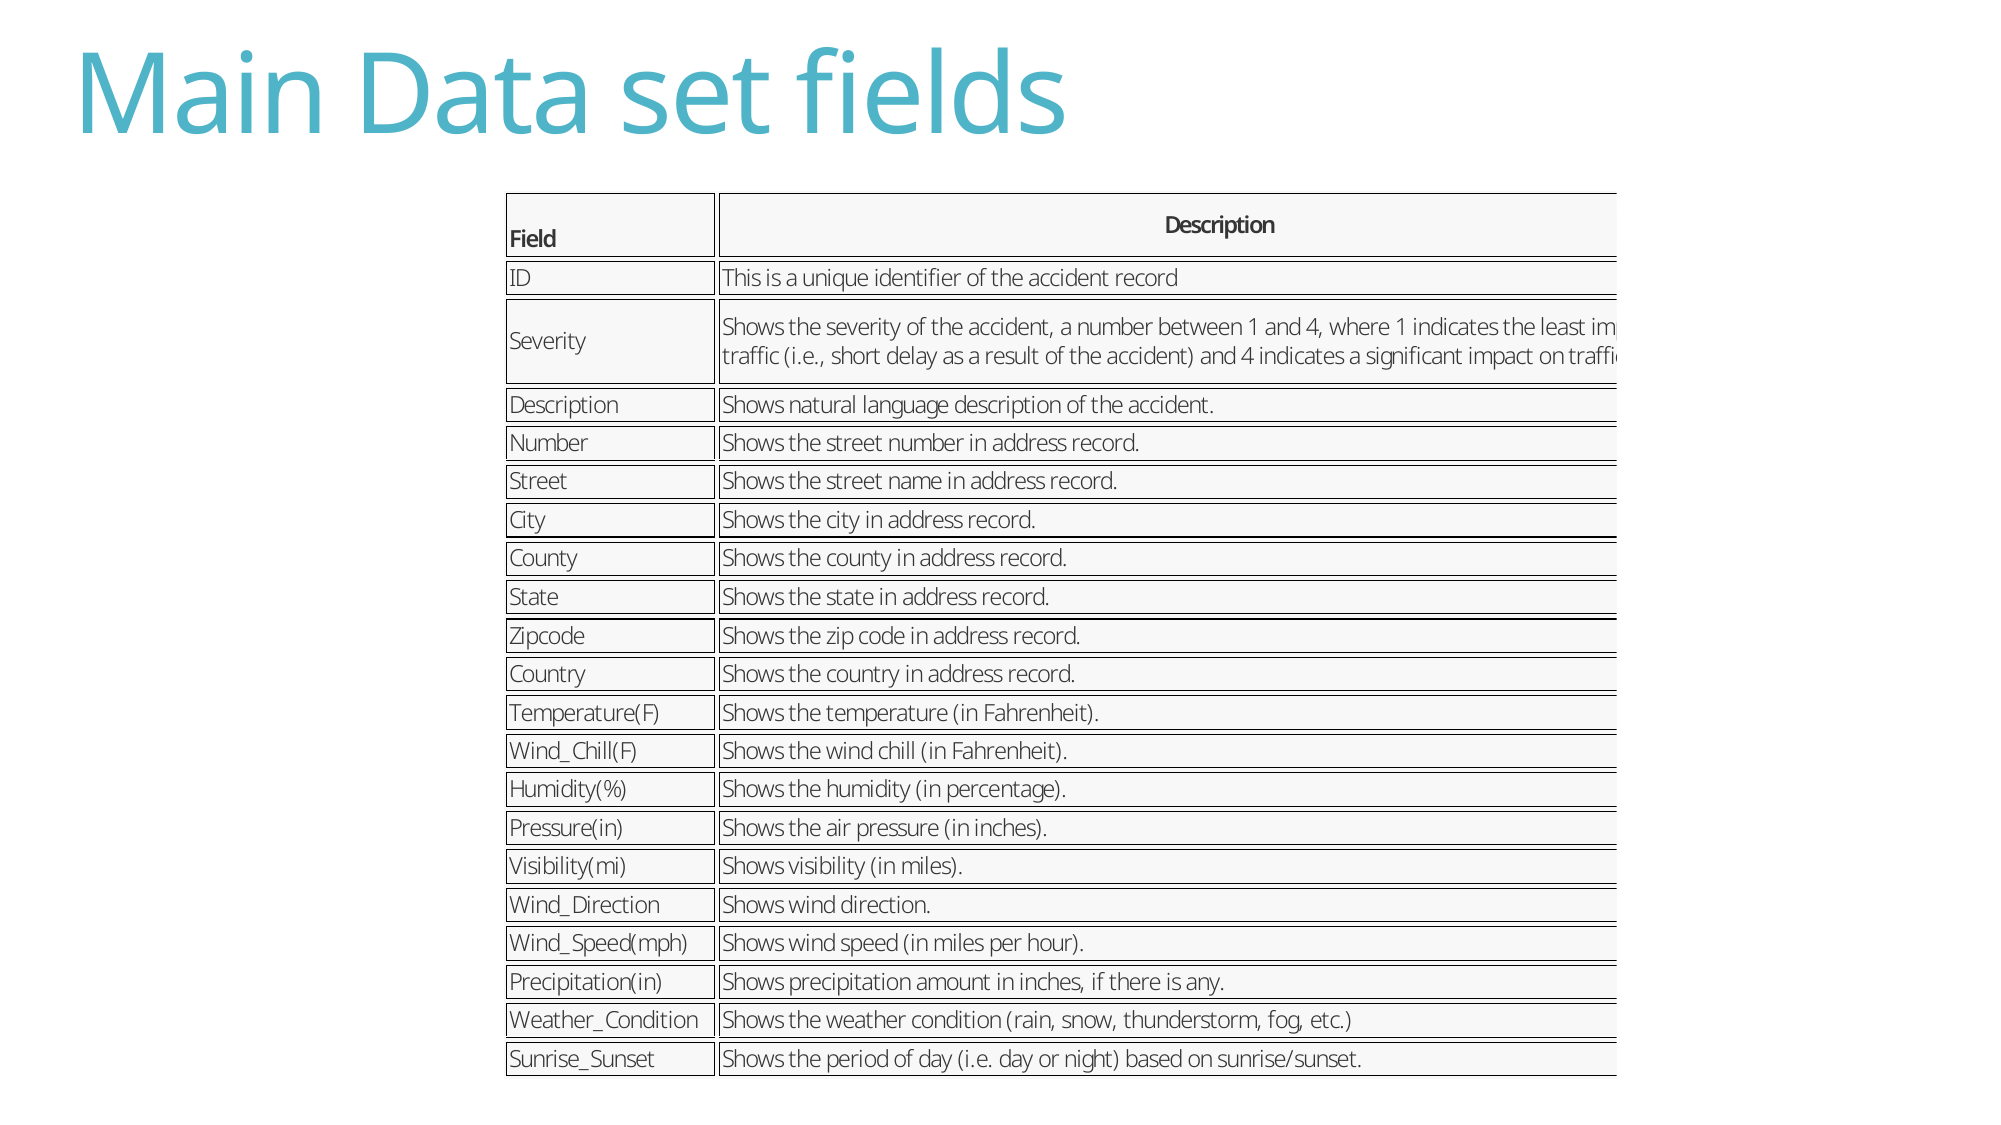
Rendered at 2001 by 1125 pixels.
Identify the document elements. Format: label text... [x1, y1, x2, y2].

title Main Data set fields [57, 0, 1825, 236]
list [503, 190, 1617, 1125]
